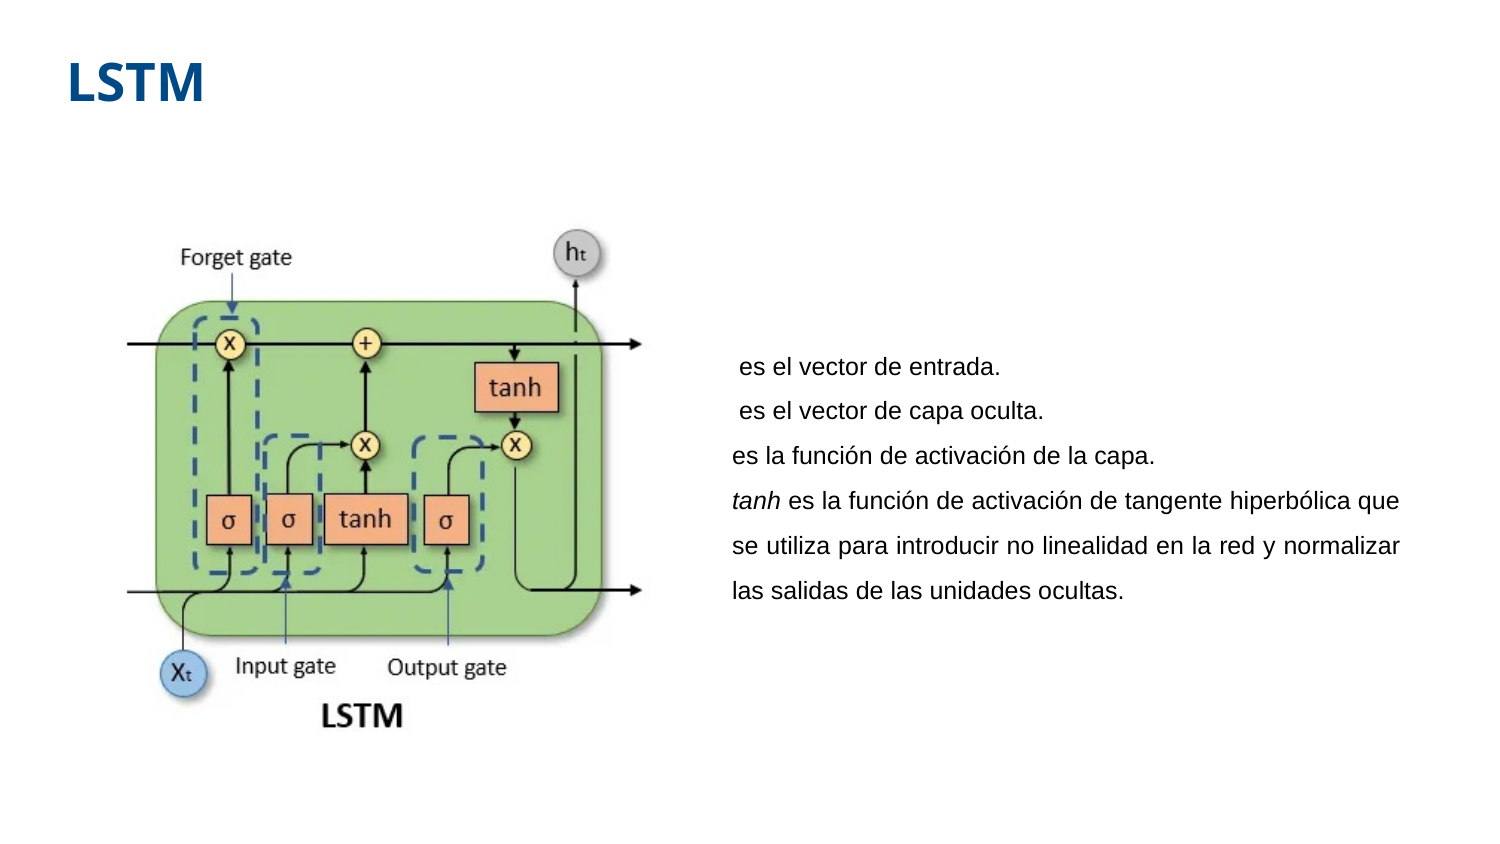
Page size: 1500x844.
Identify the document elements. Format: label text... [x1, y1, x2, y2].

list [102, 219, 692, 735]
title LSTM [51, 32, 972, 127]
